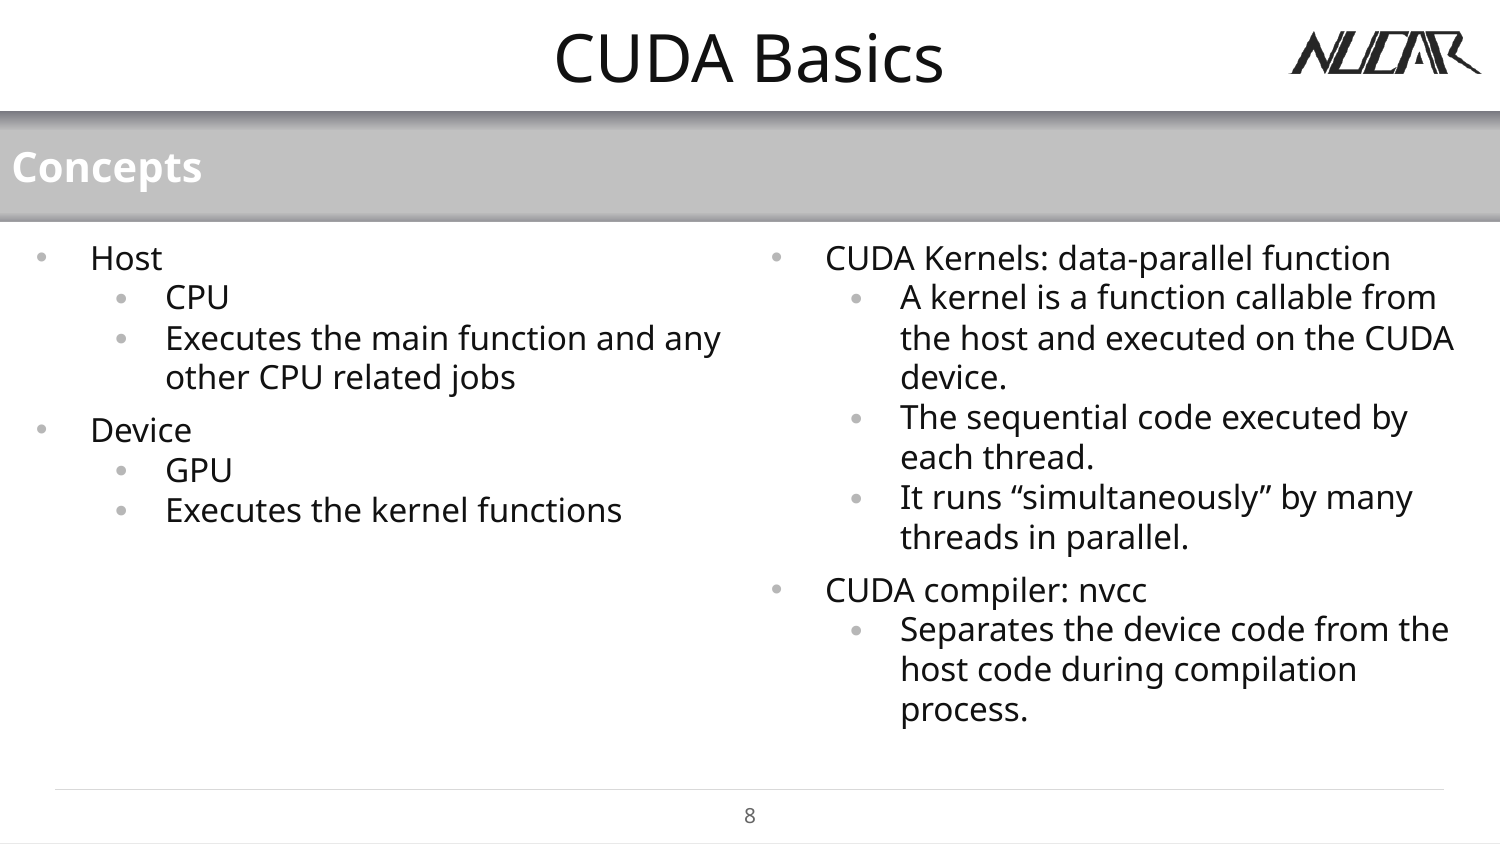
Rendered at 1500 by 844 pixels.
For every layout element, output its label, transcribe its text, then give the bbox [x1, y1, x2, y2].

slide_number 8 [97, 789, 1403, 844]
list Host CPU Executes the main function and any other CPU related jobs Device GPU Executes the kernel functions CUDA Kernels: data-parallel function A kernel is a function callable from the host and executed on the CUDA device. The sequential code executed by each thread. It runs “simultaneously” by many threads in parallel. CUDA compiler: nvcc Separates the device code from the host code during compilation process. [0, 221, 1500, 735]
text_box Concepts [0, 133, 218, 199]
title CUDA Basics [97, 0, 1403, 111]
